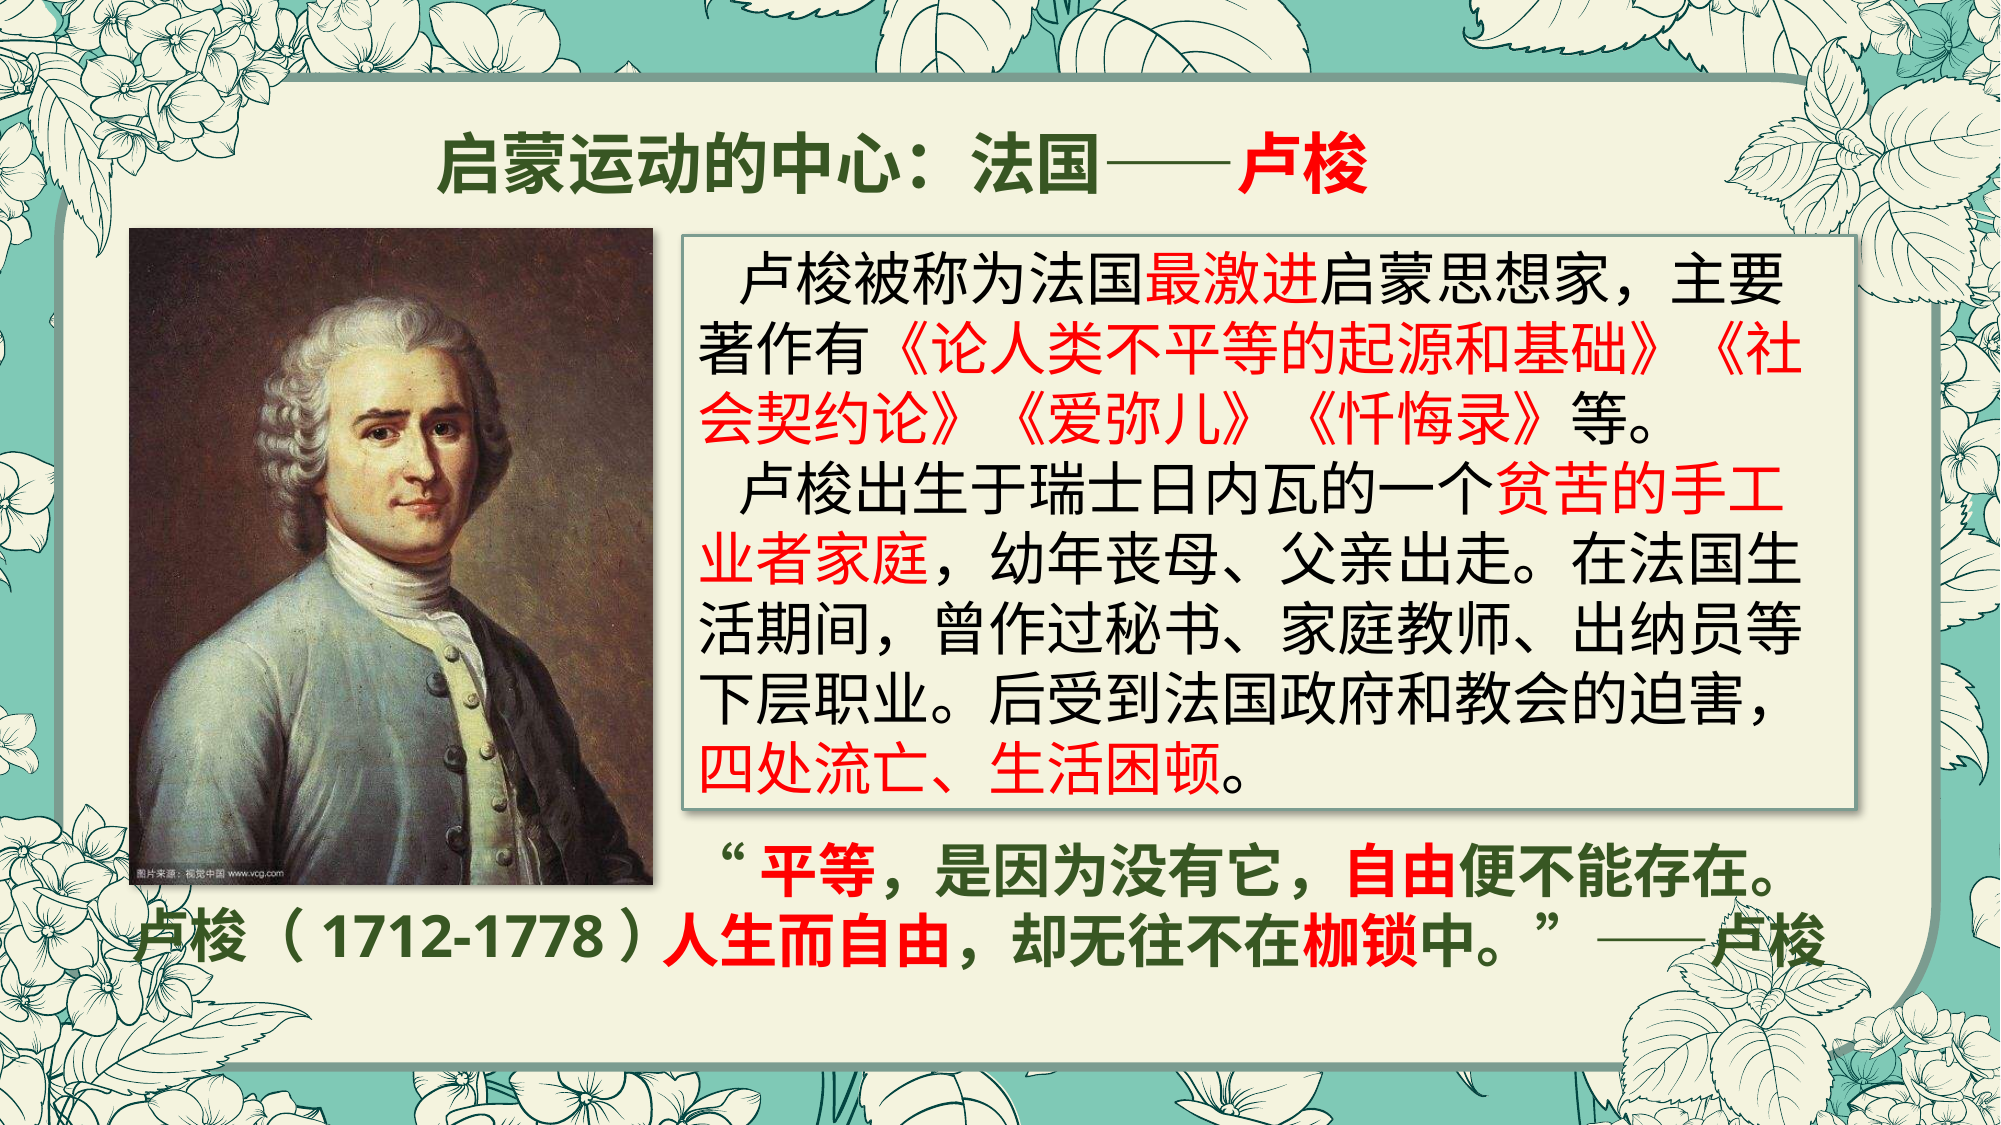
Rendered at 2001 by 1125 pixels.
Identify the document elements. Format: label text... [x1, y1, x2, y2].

text_box 卢梭被称为法国最激进启蒙思想家，主要著作有《论人类不平等的起源和基础》《社会契约论》《爱弥儿》《忏悔录》等。 卢梭出生于瑞士日内瓦的一个贫苦的手工业者家庭，幼年丧母、父亲出走。在法国生活期间，曾作过秘书、家庭教师、出纳员等下层职业。后受到法国政府和教会的迫害，四处流亡、生活困顿。 [707, 235, 1856, 810]
text_box “平等，是因为没有它，自由便不能存在。人生而自由，却无往不在枷锁中。”——卢梭 [646, 826, 1870, 982]
text_box 启蒙运动的中心：法国——卢梭 [420, 114, 1595, 210]
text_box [101, 228, 707, 979]
